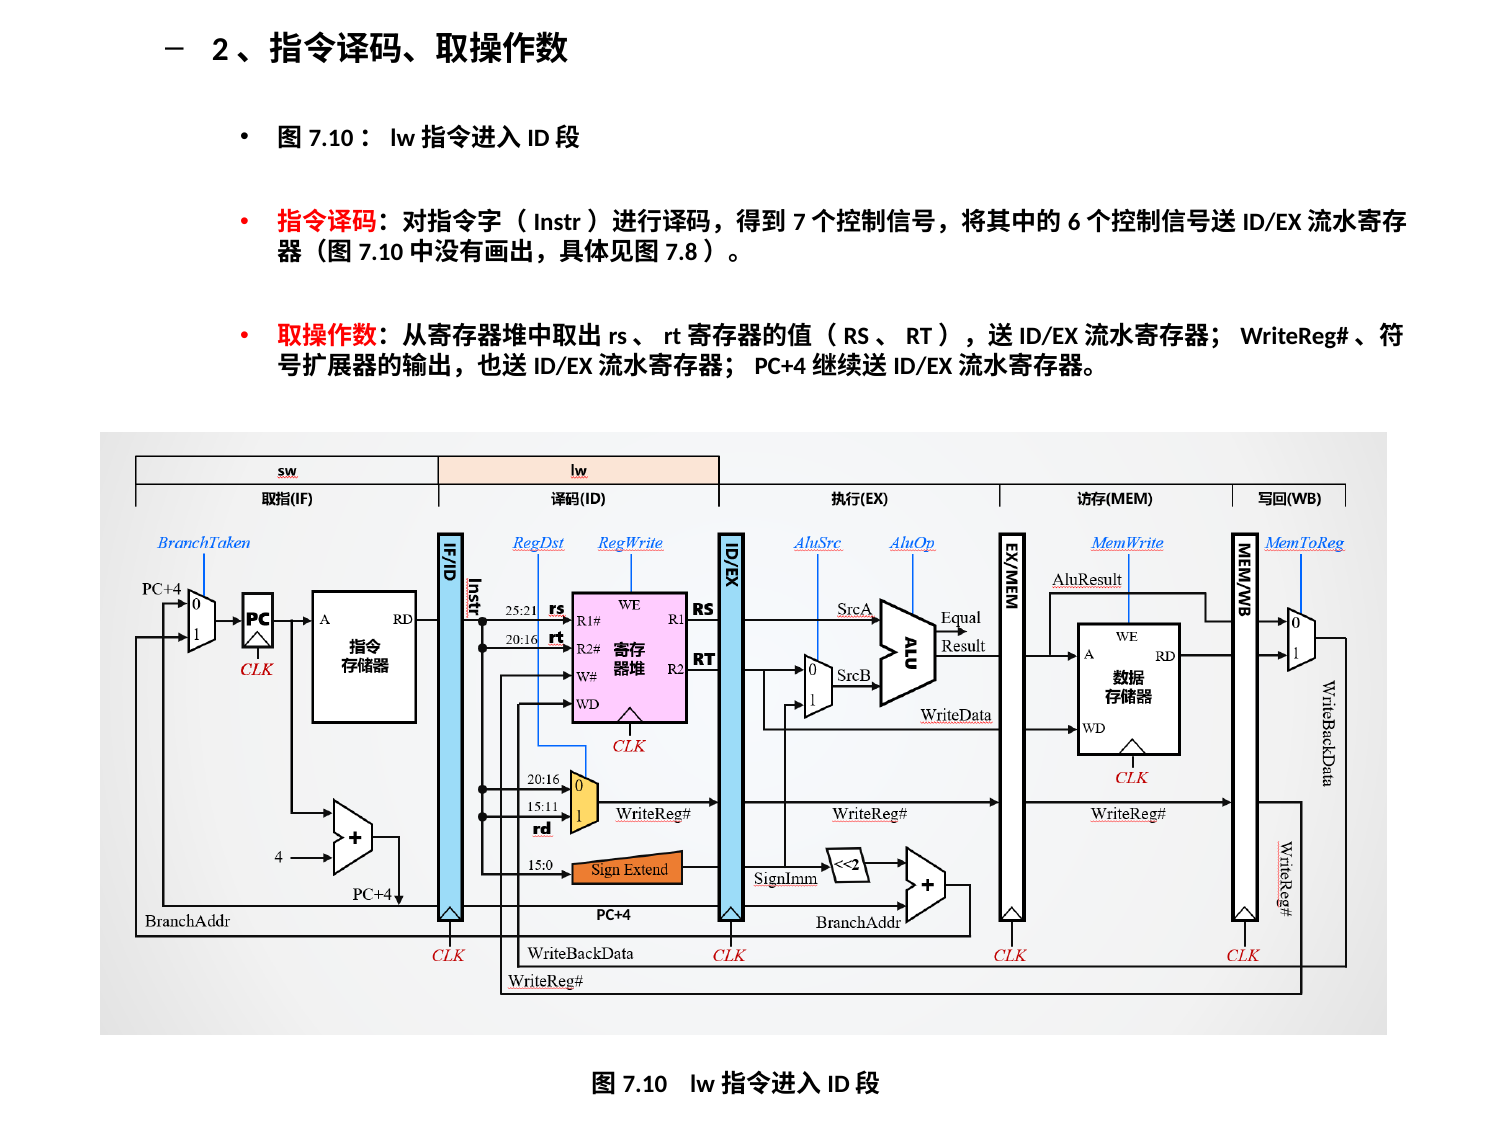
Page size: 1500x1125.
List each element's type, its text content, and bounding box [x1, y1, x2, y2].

list 2、指令译码、取操作数 图7.10：lw指令进入ID段 指令译码：对指令字（Instr）进行译码，得到7个控制信号，将其中的6个控制信号送ID/EX流水寄存器（图7.10中没有画出，具体见图7.8）。 取操作数：从寄存器堆中取出rs、rt寄存器的值（RS、RT），送ID/EX流水寄存器；WriteReg#、符号扩展器的输出，也送ID/EX流水寄存器；PC+4继续送ID/EX流水寄存器。 同时，sw指令进入IF段。 [75, 19, 1425, 762]
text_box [100, 432, 1387, 1107]
